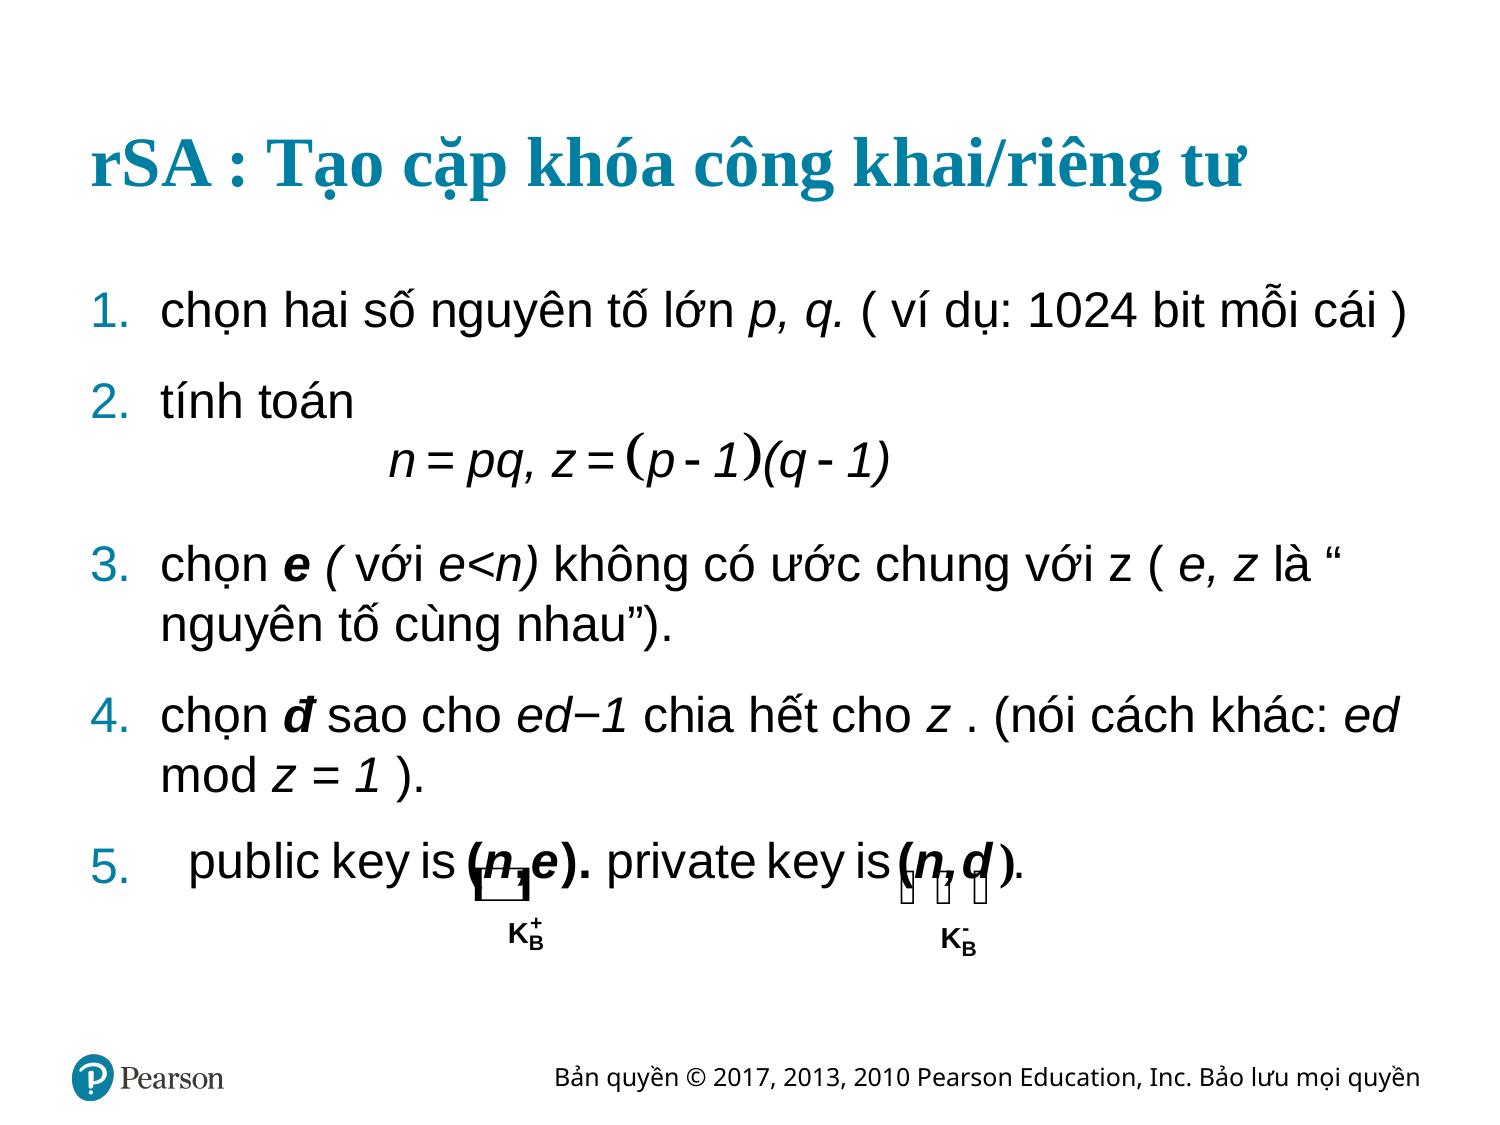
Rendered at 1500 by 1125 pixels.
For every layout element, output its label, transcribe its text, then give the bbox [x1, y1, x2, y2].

title r S A : Tạo cặp khóa công khai/riêng tư [75, 35, 1425, 216]
picture [72, 1054, 88, 1070]
list chọn e ( với e<n) không có ước chung với z ( e, z là “ nguyên tố cùng nhau”). chọn đ sao cho ed−1 chia hết cho z . (nói cách khác: ed mod z = 1 ). [75, 516, 1425, 976]
list chọn hai số nguyên tố lớn p, q. ( ví dụ: 1024 bit mỗi cái ) tính toán [75, 262, 1425, 507]
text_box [183, 828, 1032, 967]
picture [80, 1063, 106, 1088]
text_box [381, 422, 901, 507]
picture [98, 1054, 224, 1101]
picture [72, 1087, 83, 1101]
